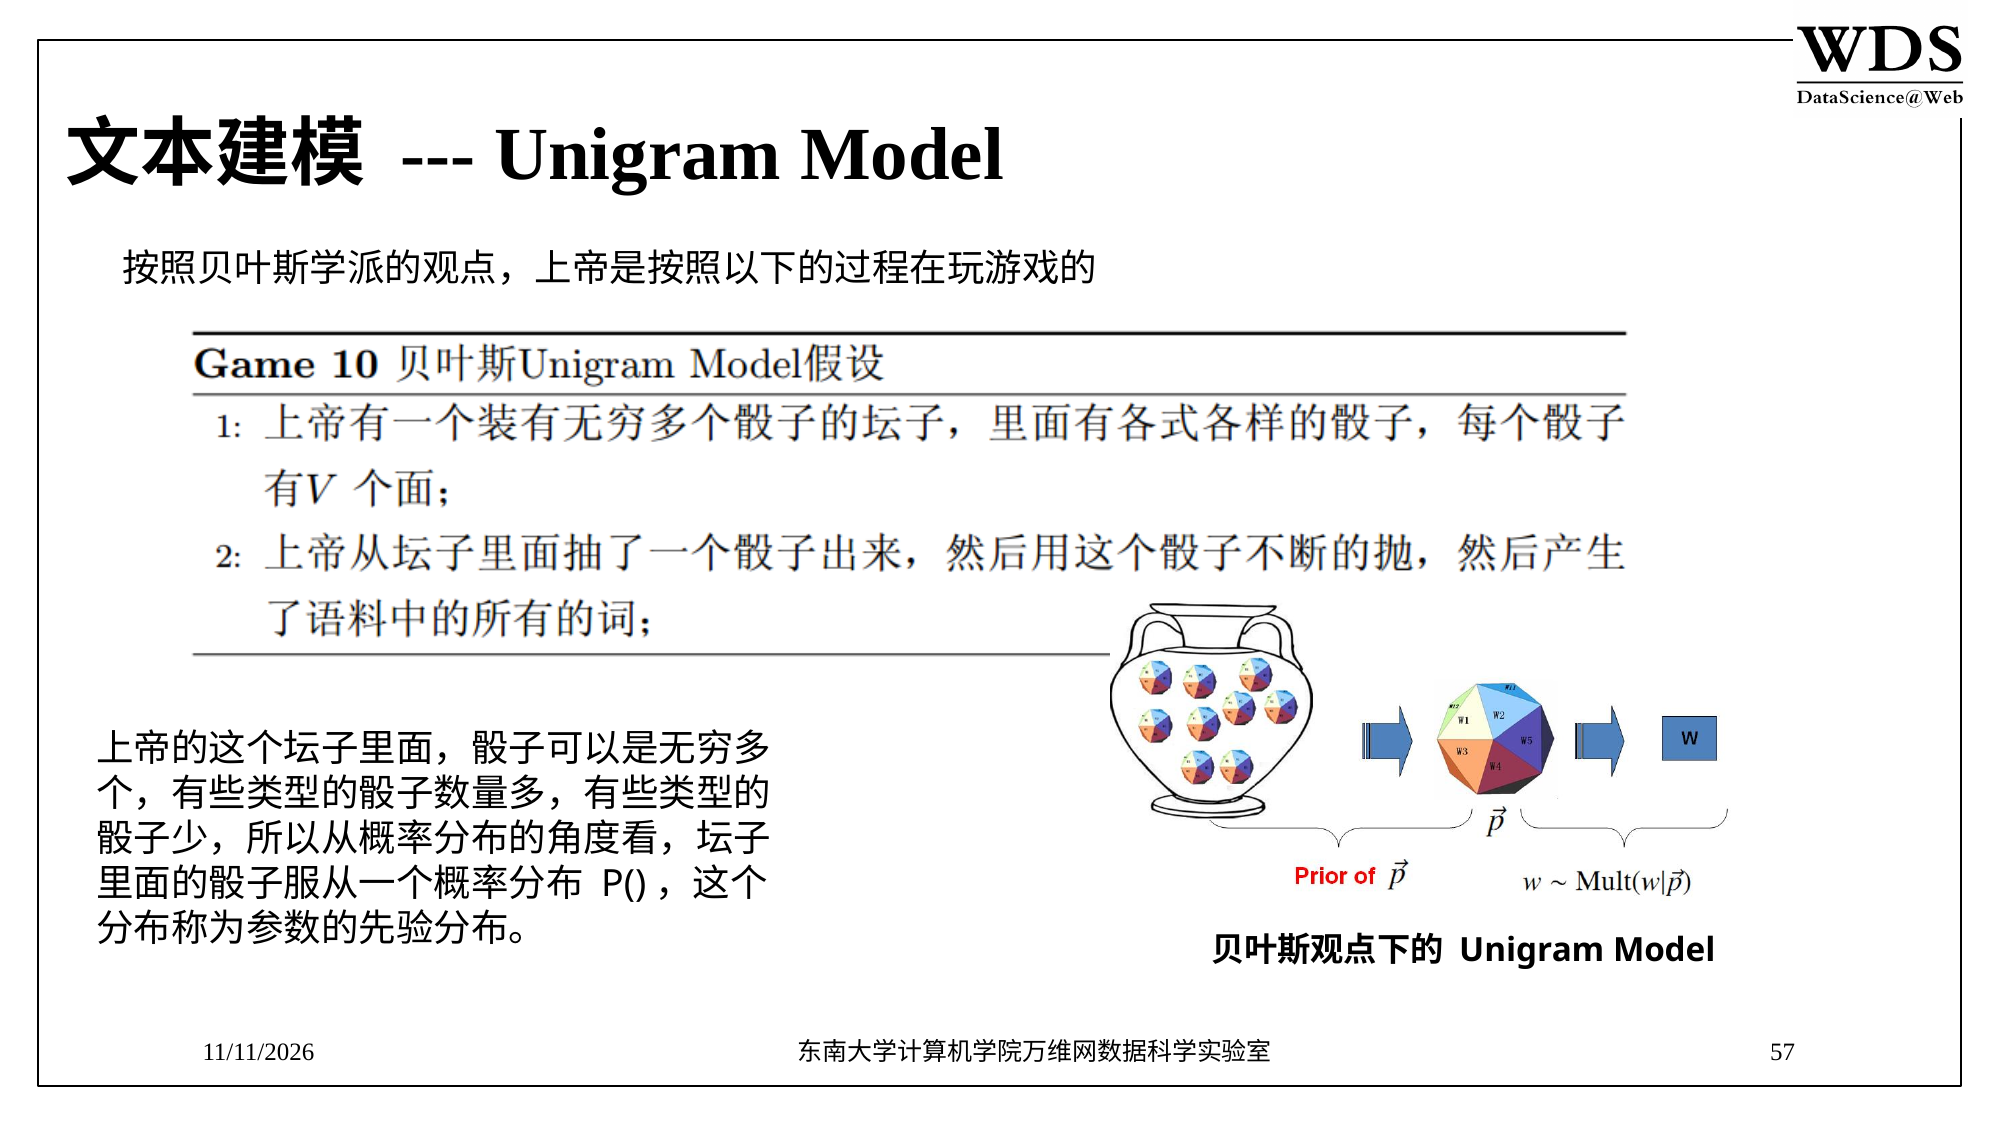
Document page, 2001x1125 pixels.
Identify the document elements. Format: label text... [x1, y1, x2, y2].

text_box 按照贝叶斯学派的观点，上帝是按照以下的过程在玩游戏的 [107, 236, 1722, 296]
picture [1793, 0, 1968, 118]
footer 东南大学计算机学院万维网数据科学实验室 [647, 1020, 1422, 1081]
text_box 贝叶斯观点下的 Unigram Model [1196, 921, 1795, 976]
picture [145, 290, 1733, 902]
title 文本建模 --- Unigram Model [50, 44, 1722, 267]
slide_number 57 [1530, 1020, 1811, 1081]
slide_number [187, 1020, 570, 1081]
